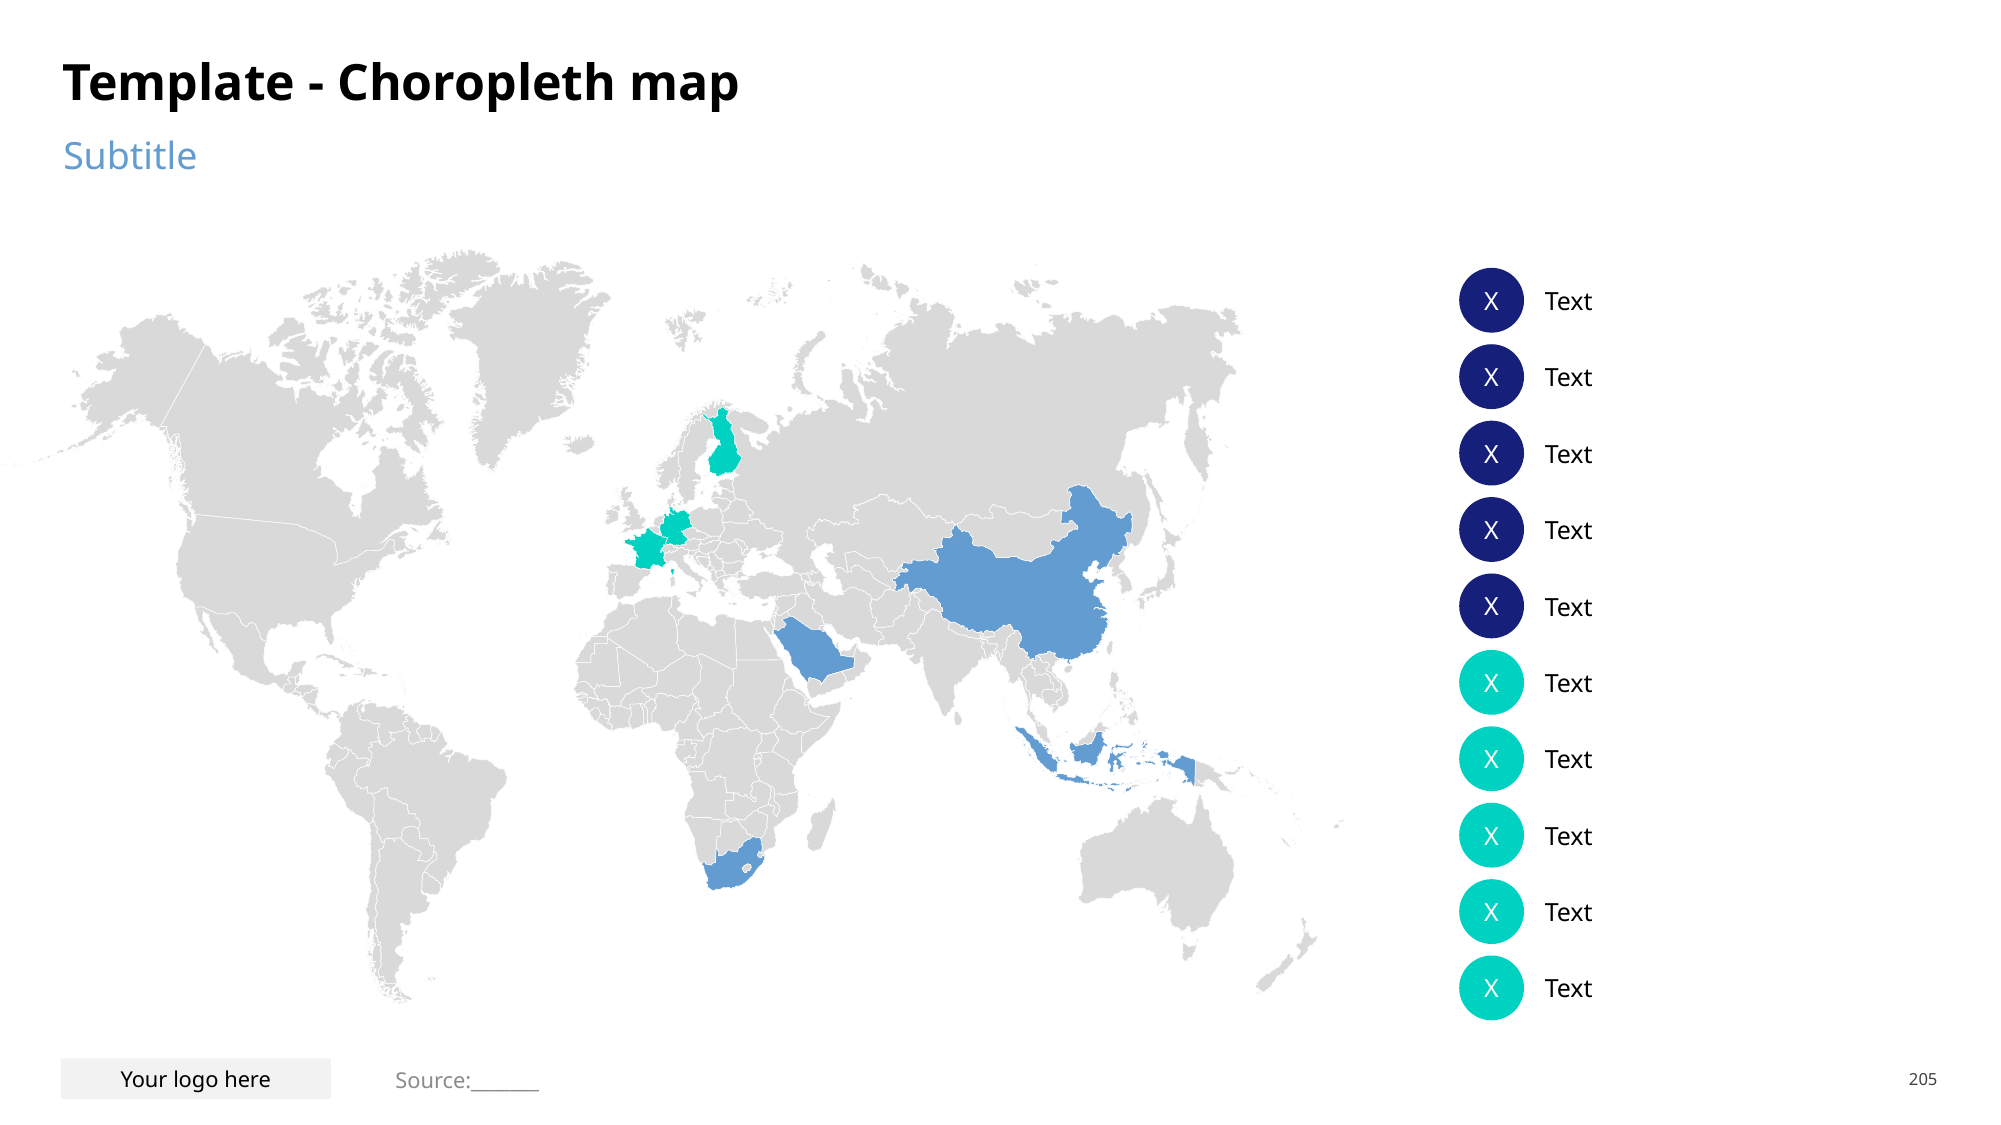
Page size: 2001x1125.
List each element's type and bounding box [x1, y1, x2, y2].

footer [380, 1059, 1340, 1100]
text_box [1544, 361, 1939, 392]
text_box [1458, 496, 1526, 563]
text_box [1458, 648, 1526, 716]
title [63, 62, 1937, 143]
text_box [1544, 285, 1939, 316]
text_box [1458, 954, 1526, 1022]
text_box [1458, 343, 1526, 411]
text_box [1544, 972, 1939, 1003]
text_box [0, 249, 1346, 1035]
text_box [1458, 878, 1526, 946]
text_box [1544, 896, 1939, 927]
text_box [1544, 667, 1939, 698]
text_box [1458, 572, 1526, 640]
text_box [1458, 419, 1526, 487]
text_box [1544, 820, 1939, 851]
list [63, 143, 1937, 227]
text_box [1458, 801, 1526, 869]
text_box [1544, 743, 1939, 774]
text_box [1458, 266, 1526, 334]
text_box [1544, 514, 1939, 545]
text_box [1458, 725, 1526, 793]
text_box [1544, 438, 1939, 469]
text_box [1544, 590, 1939, 621]
